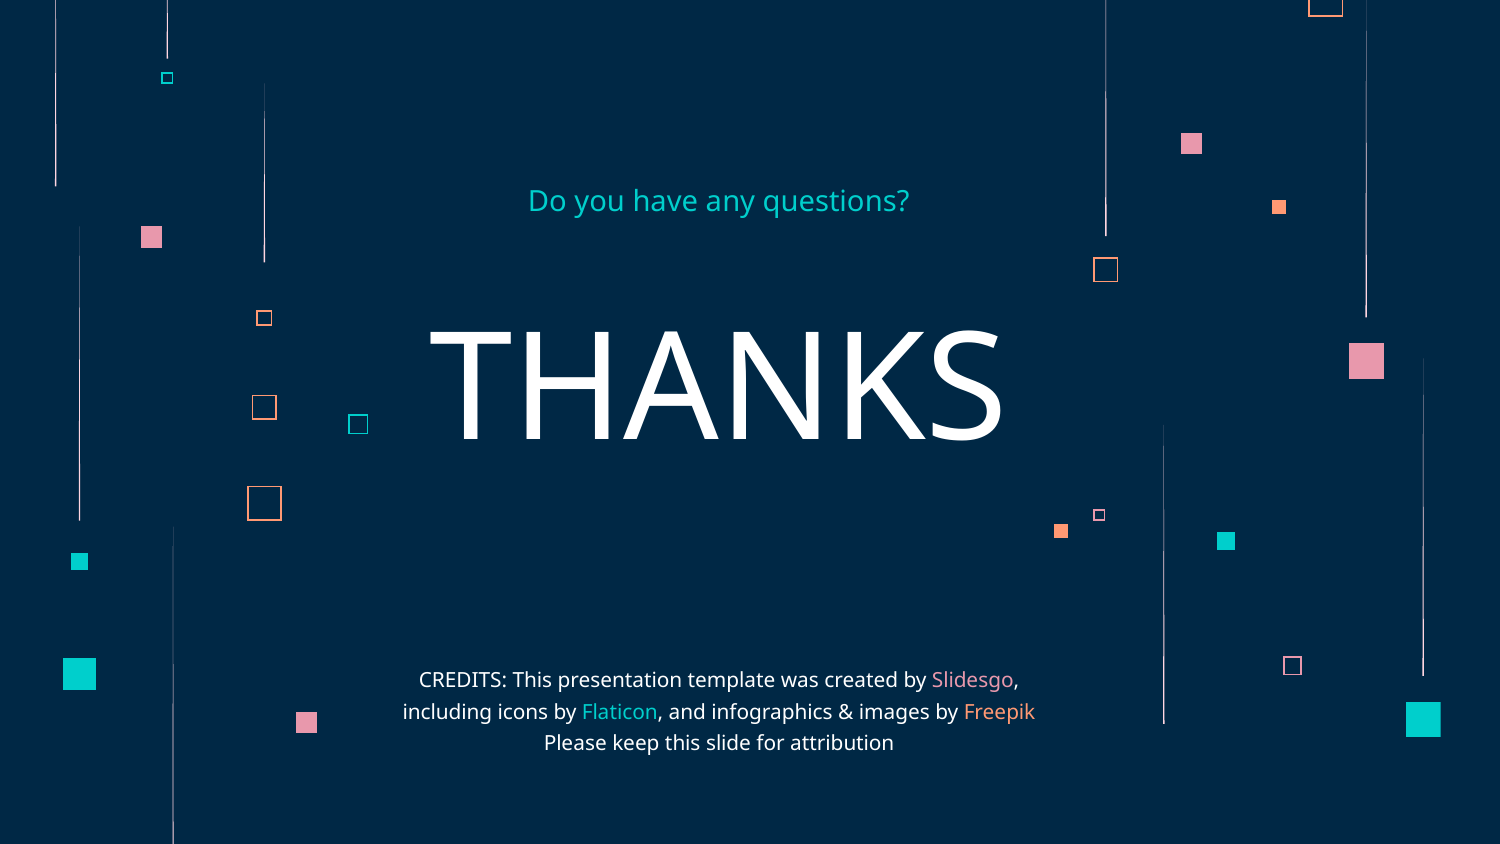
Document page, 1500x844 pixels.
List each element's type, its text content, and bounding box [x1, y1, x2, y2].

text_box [1308, 0, 1343, 17]
title THANKS [405, 300, 1033, 485]
text_box Please keep this slide for attribution [527, 710, 911, 761]
subtitle Do you have any questions? [476, 88, 962, 311]
